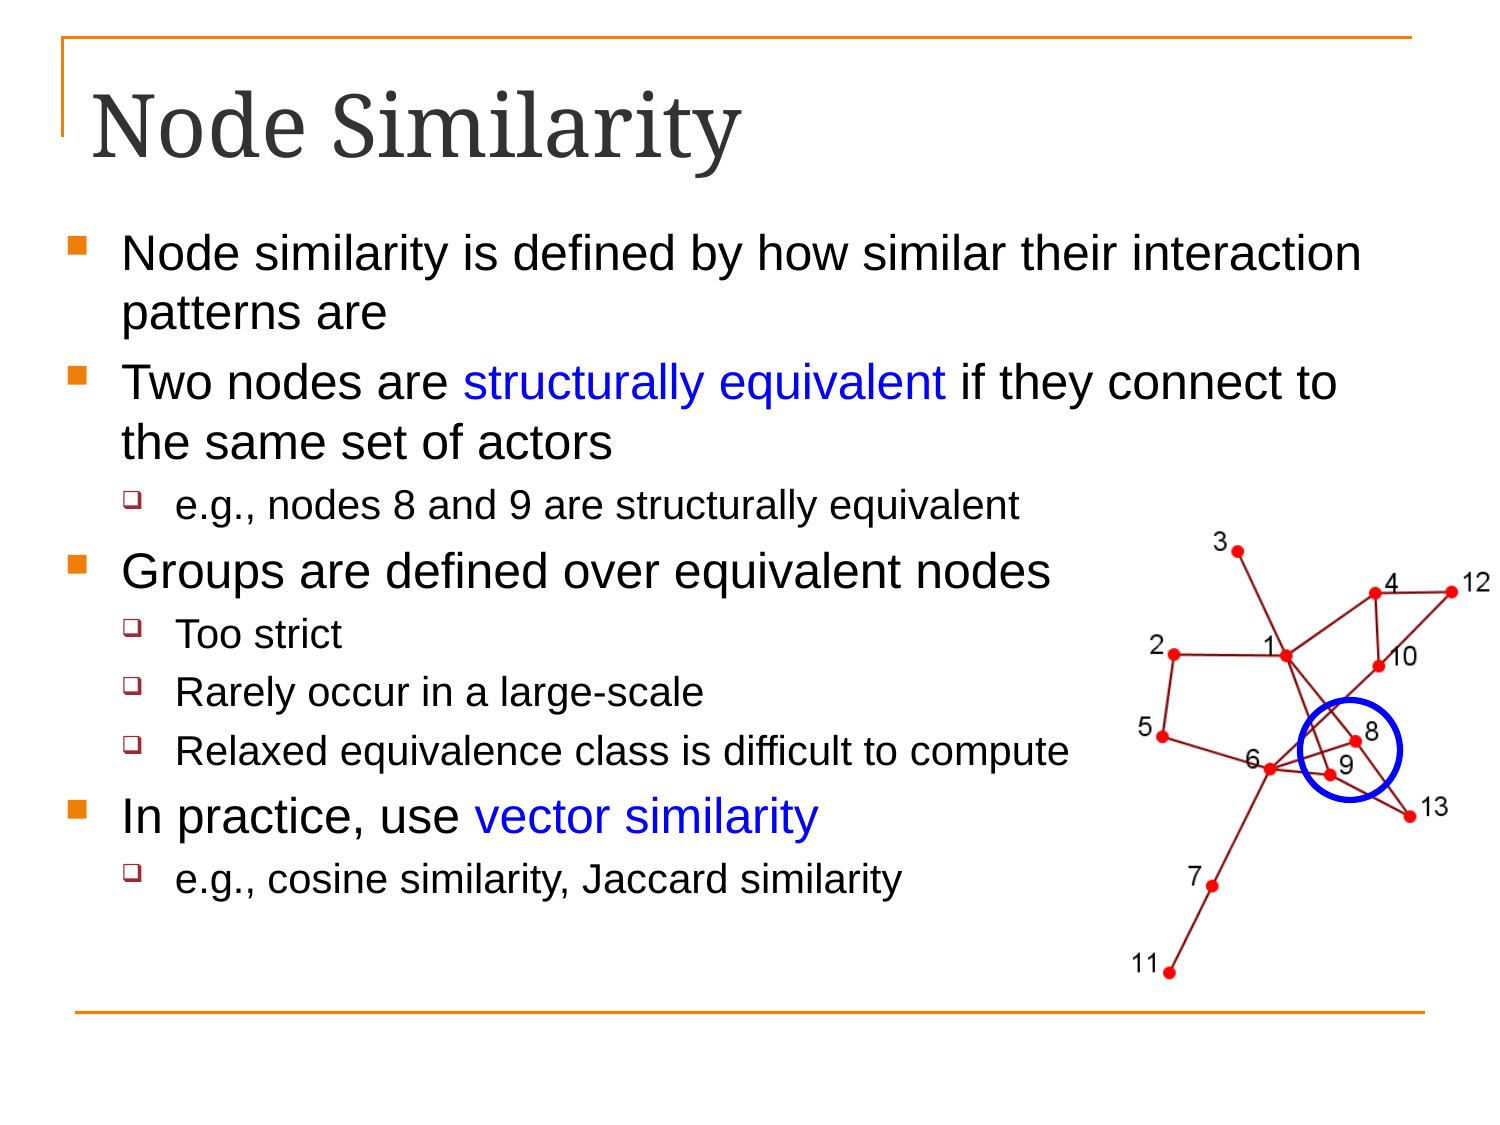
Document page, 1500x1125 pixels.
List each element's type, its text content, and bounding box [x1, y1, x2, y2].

list Node similarity is defined by how similar their interaction patterns are Two nodes are structurally equivalent if they connect to the same set of actors e.g., nodes 8 and 9 are structurally equivalent Groups are defined over equivalent nodes Too strict Rarely occur in a large-scale Relaxed equivalence class is difficult to compute In practice, use vector similarity e.g., cosine similarity, Jaccard similarity [49, 212, 1401, 956]
title Node Similarity [74, 62, 1426, 250]
picture [1120, 524, 1500, 988]
